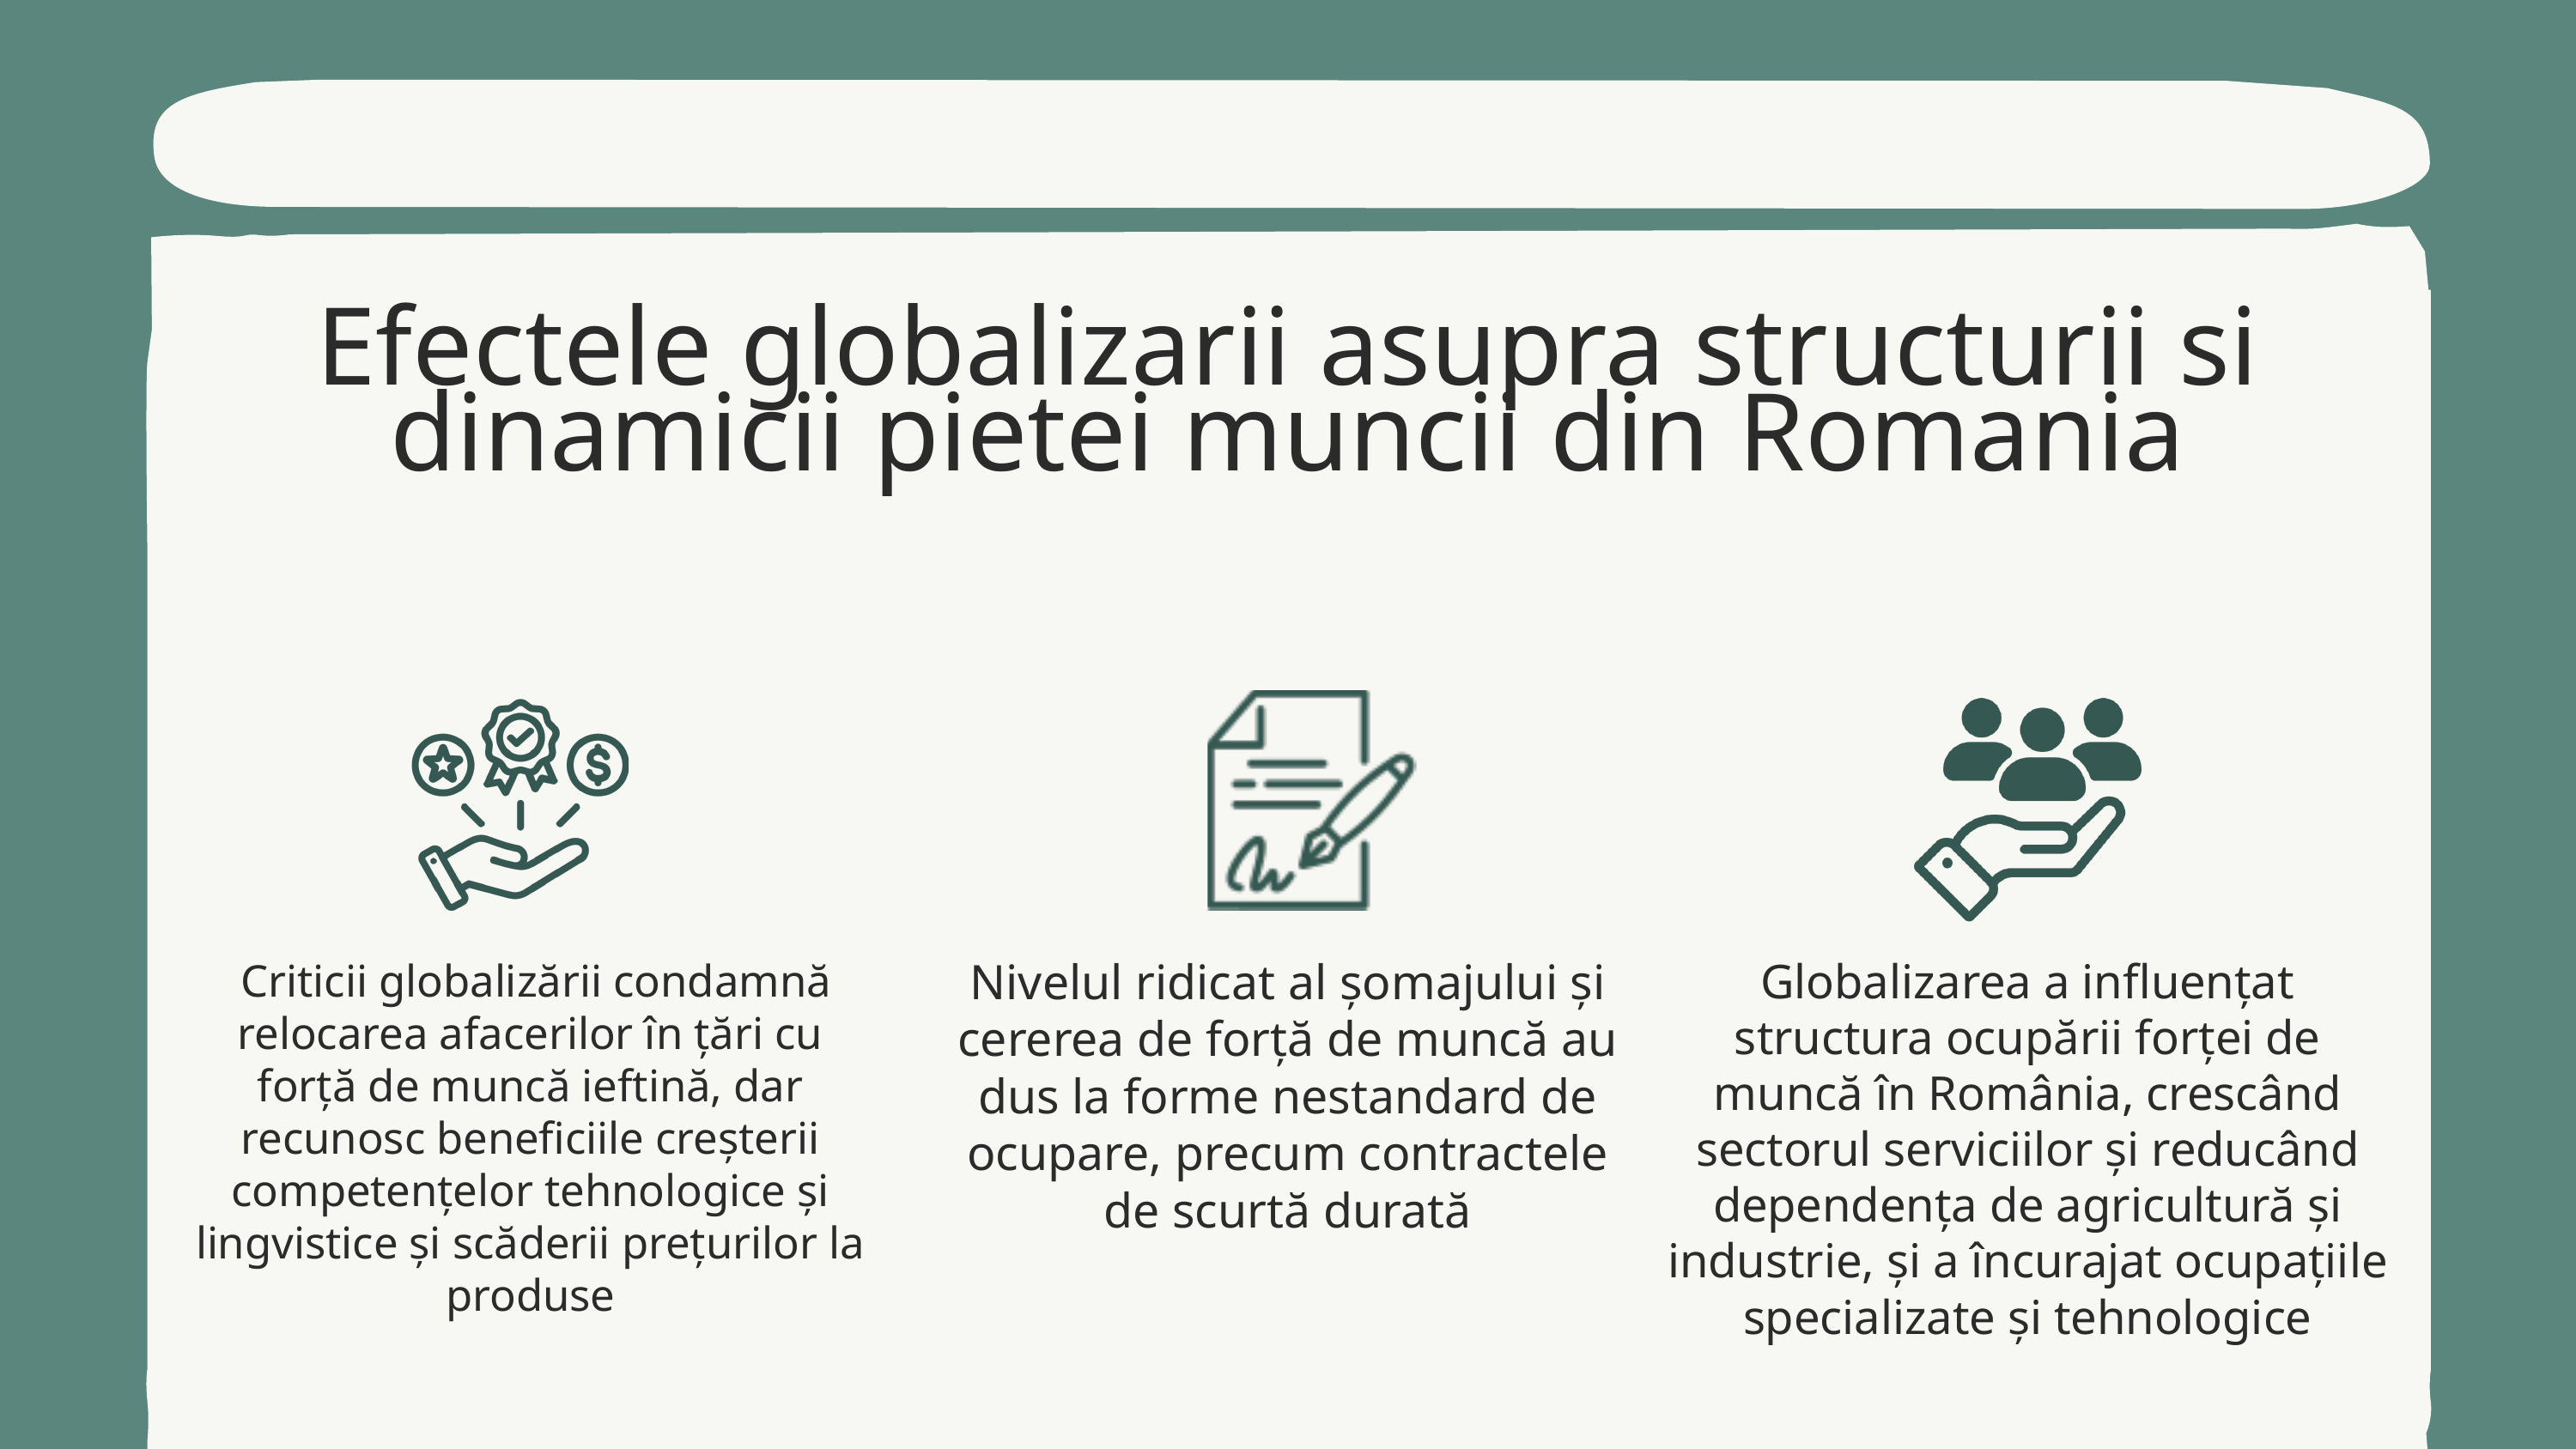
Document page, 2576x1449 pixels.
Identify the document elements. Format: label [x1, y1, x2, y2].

text_box [144, 79, 2432, 1449]
